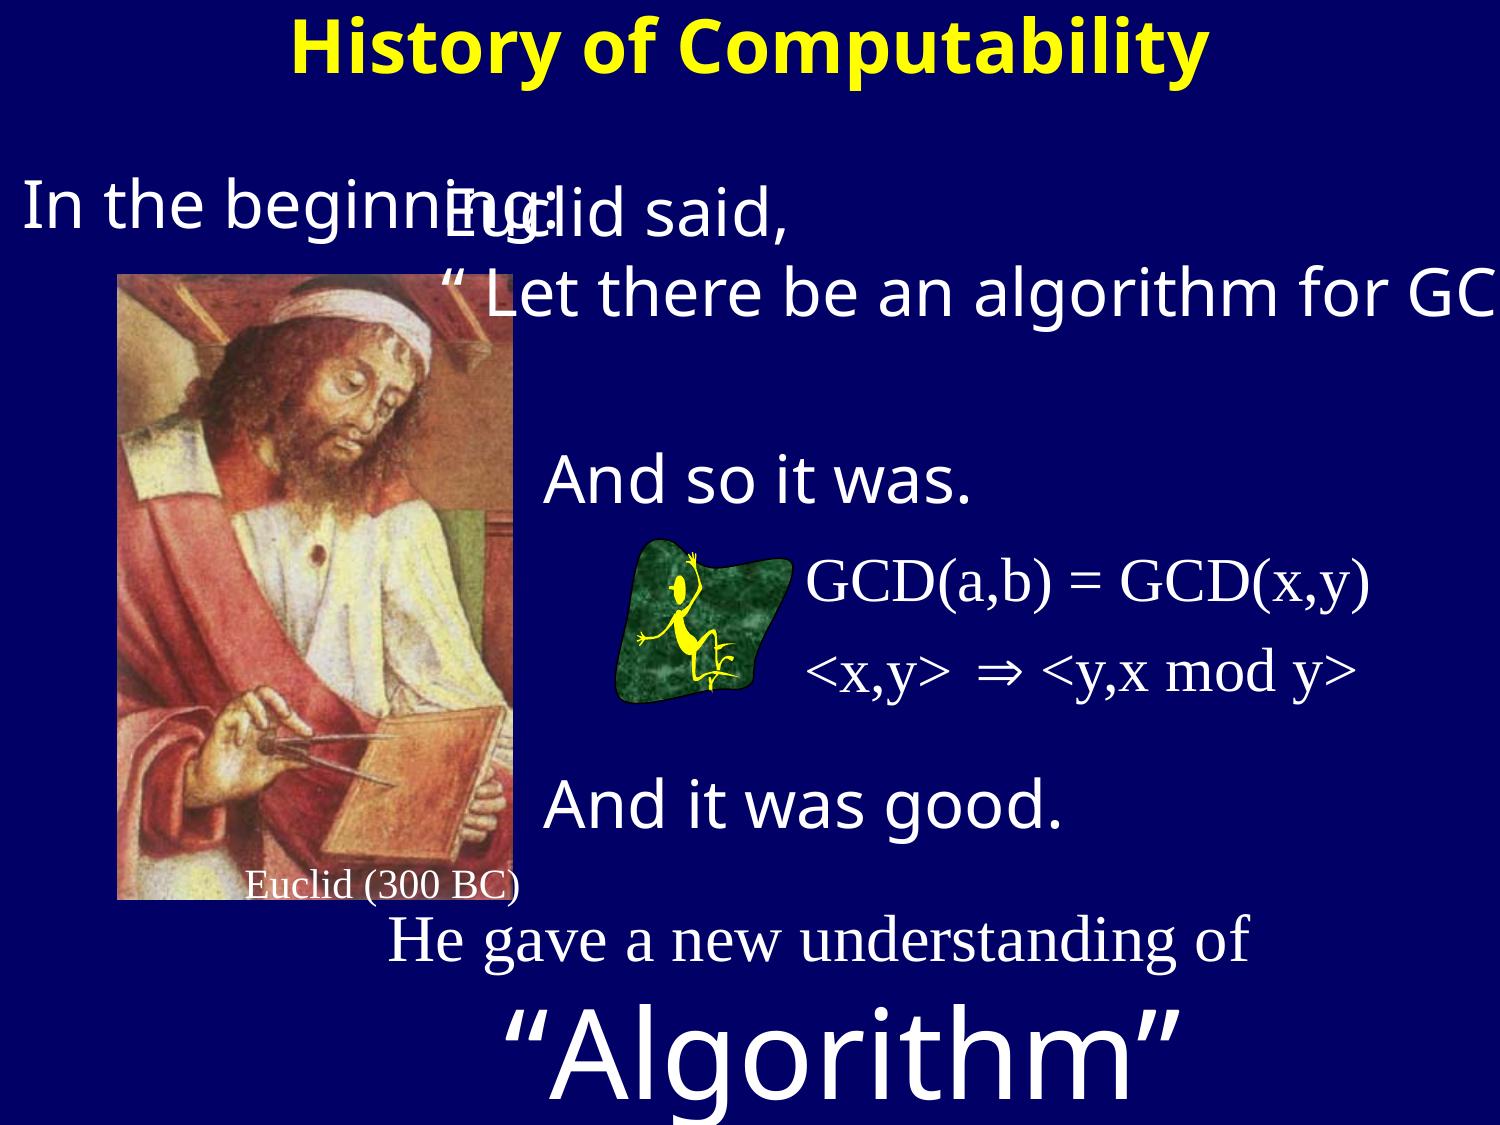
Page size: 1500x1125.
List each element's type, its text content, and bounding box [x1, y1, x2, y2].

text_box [116, 162, 1489, 916]
text_box History of Computability [112, 0, 1388, 138]
text_box He gave a new understanding of “Algorithm” [342, 924, 1314, 1125]
text_box In the beginning: [0, 154, 606, 250]
